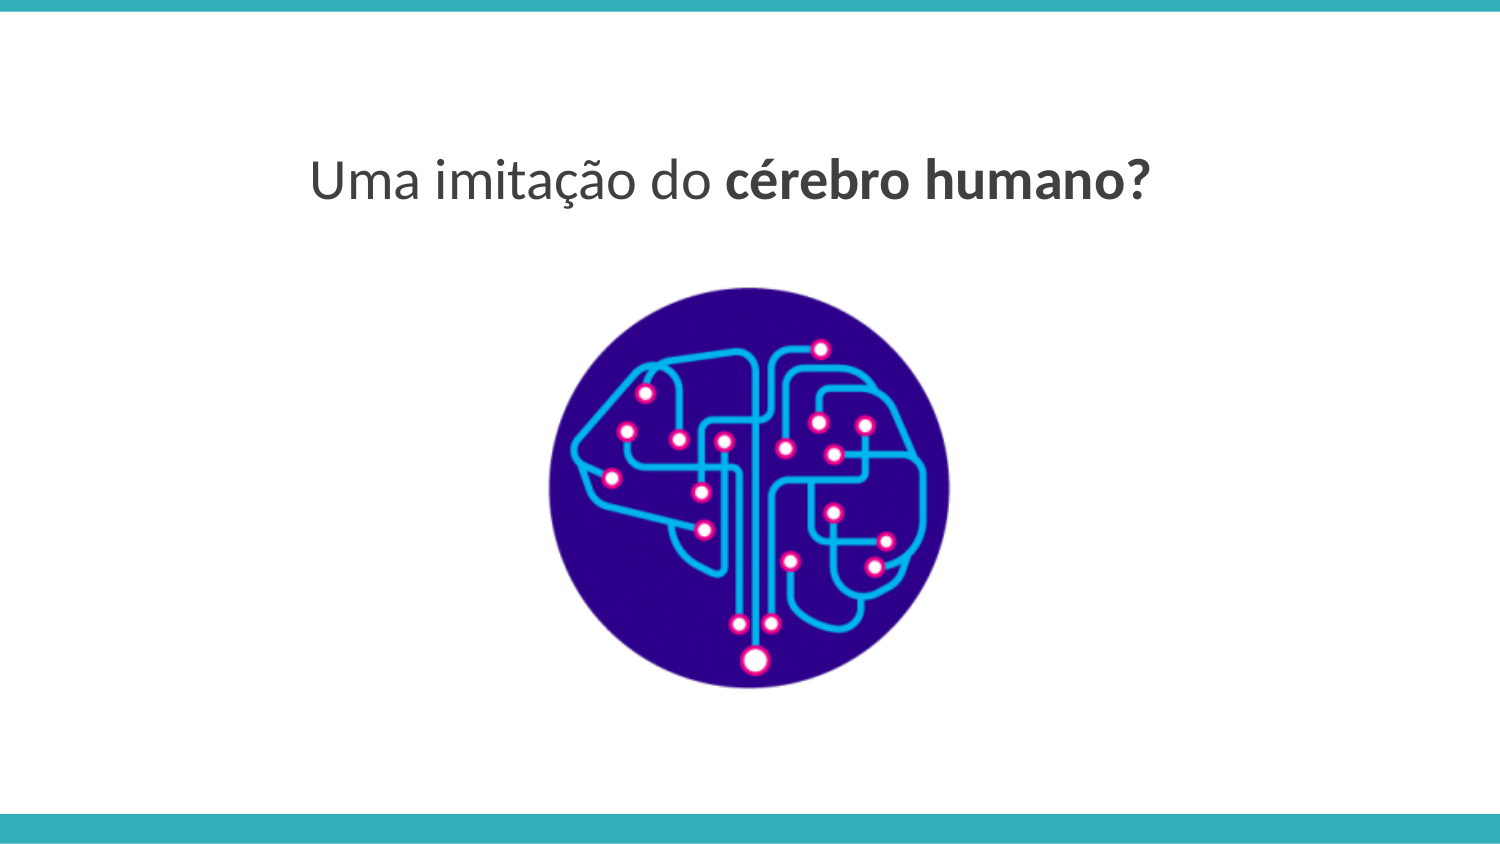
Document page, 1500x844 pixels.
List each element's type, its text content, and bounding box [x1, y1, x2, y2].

picture [542, 279, 958, 695]
text_box Uma imitação do cérebro humano? [295, 126, 1205, 226]
